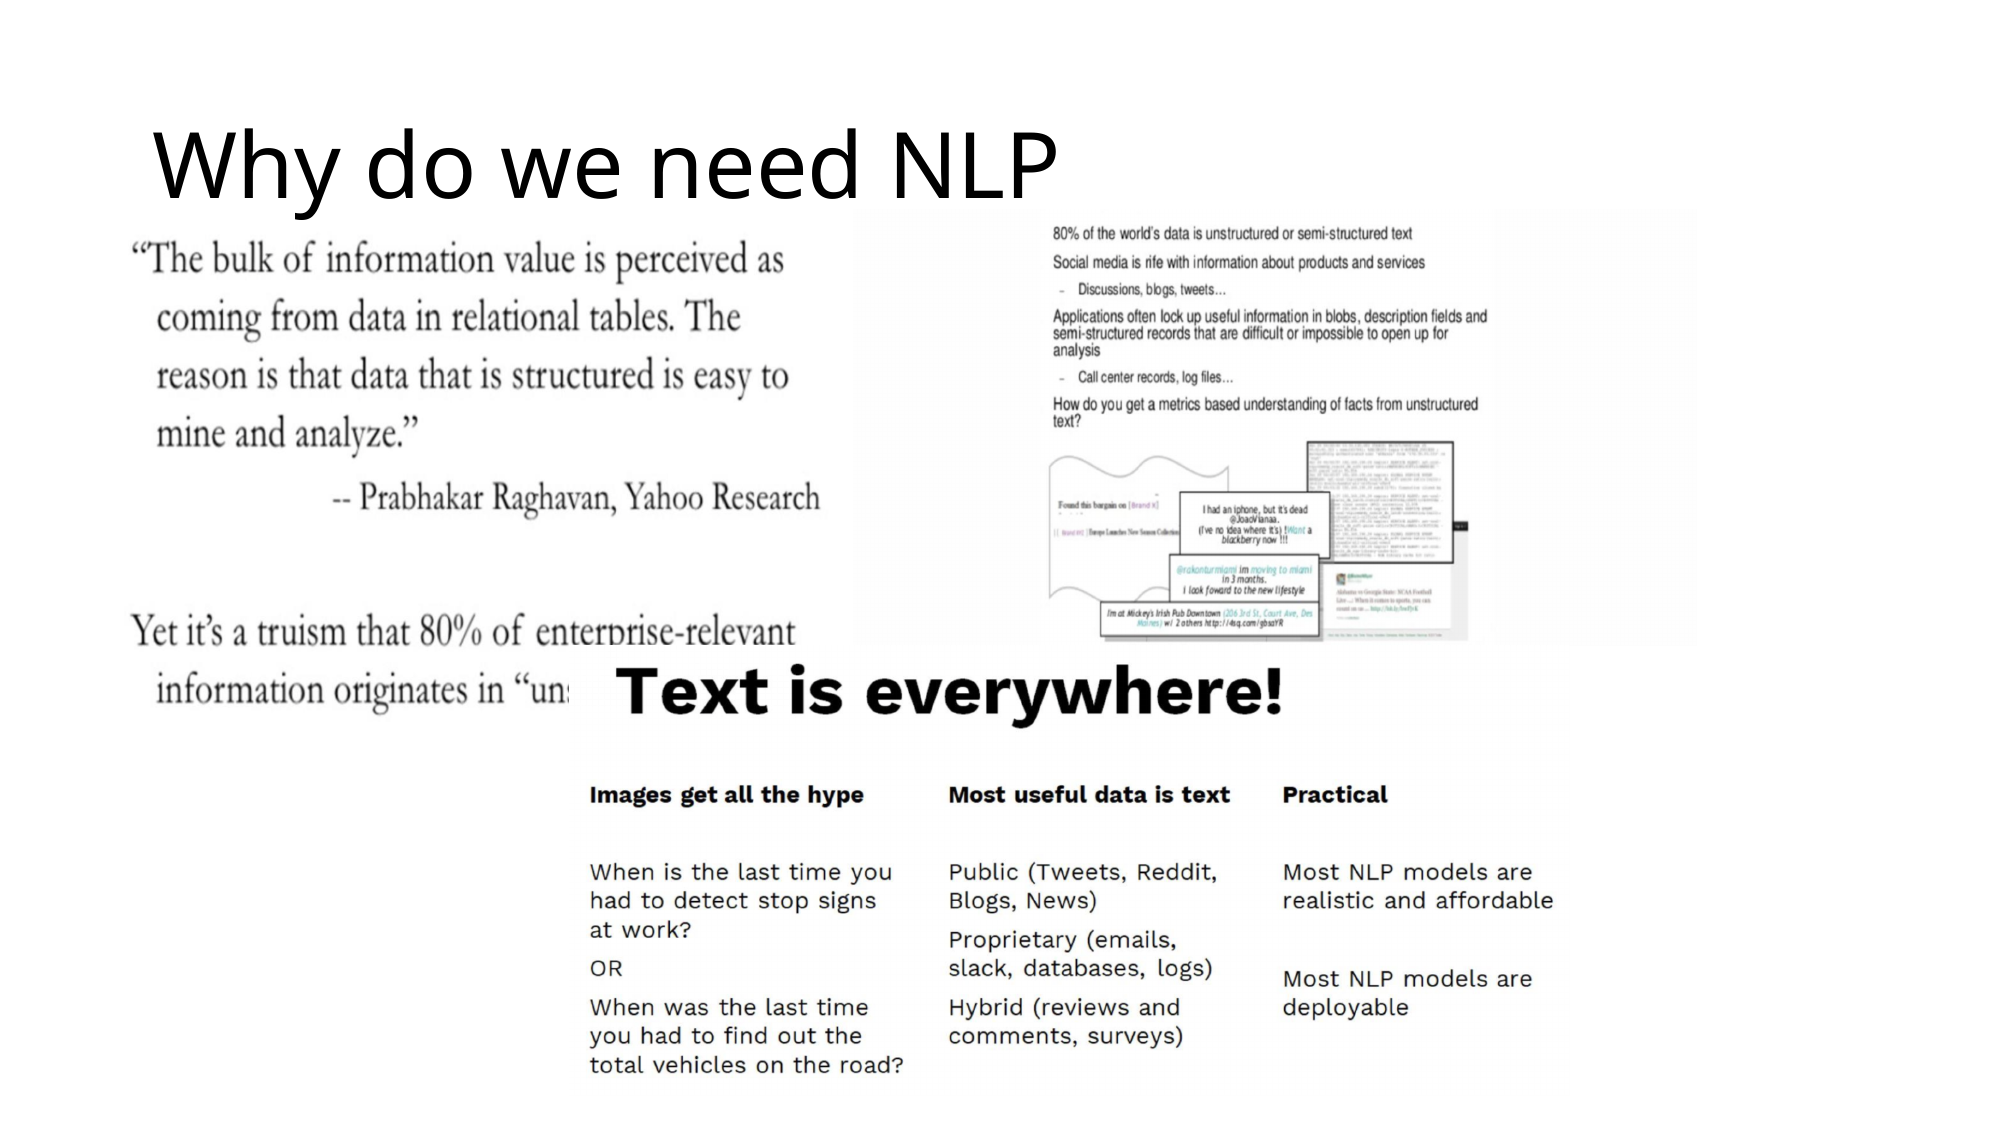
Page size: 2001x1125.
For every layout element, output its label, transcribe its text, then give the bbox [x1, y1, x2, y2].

title Why do we need NLP [137, 59, 1863, 278]
picture [13, 209, 1697, 1096]
